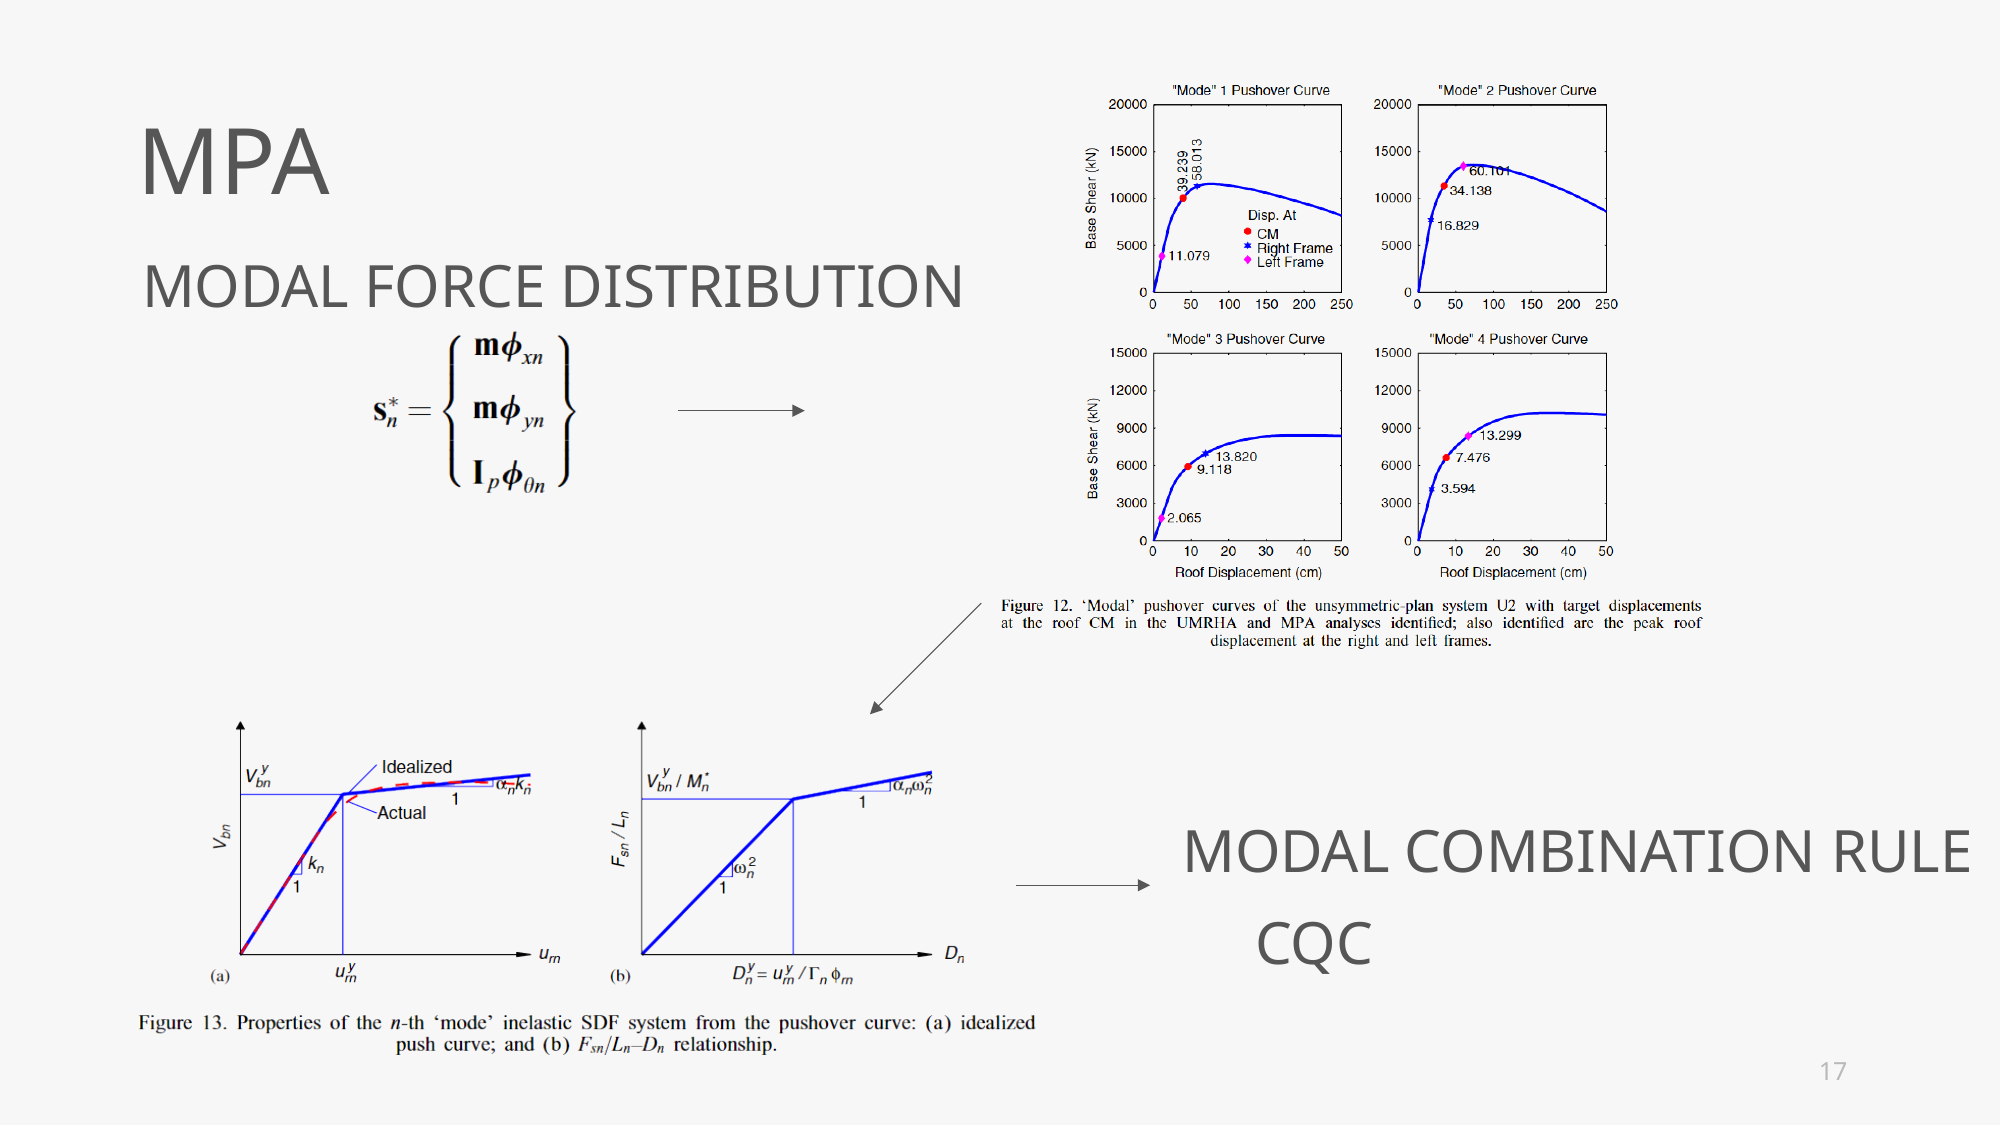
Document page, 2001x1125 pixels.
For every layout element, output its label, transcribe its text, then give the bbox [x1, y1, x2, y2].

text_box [869, 603, 982, 715]
text_box MODAL COMBINATION RULE [1182, 792, 1988, 892]
picture [999, 79, 1705, 650]
picture [369, 319, 581, 502]
text_box CQC [1255, 884, 1388, 984]
list MPA [137, 108, 873, 224]
picture [137, 714, 1040, 1057]
text_box MODAL FORCE DISTRIBUTION [142, 228, 981, 327]
slide_number 17 [1412, 1042, 1863, 1103]
